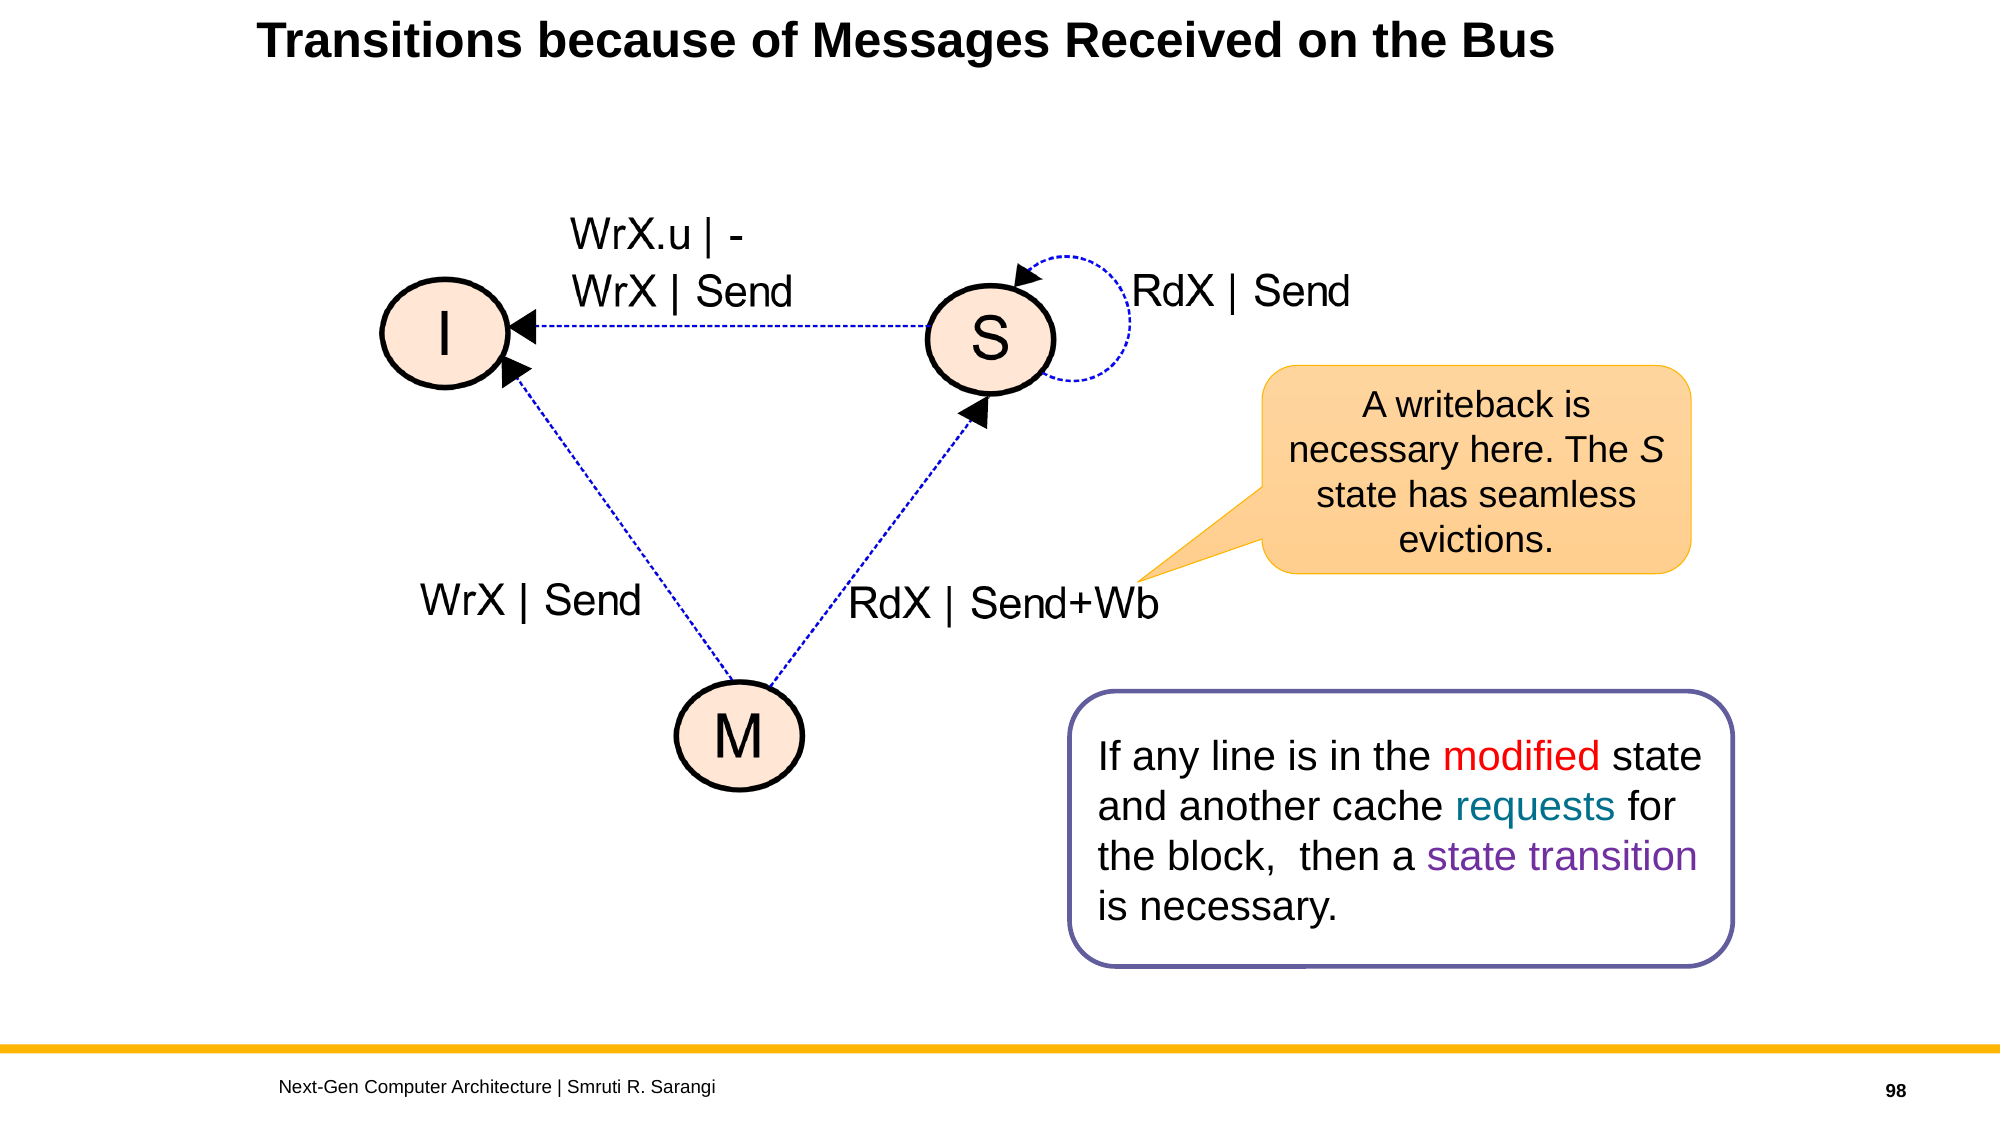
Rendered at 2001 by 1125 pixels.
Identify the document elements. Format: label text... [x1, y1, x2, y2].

text_box A writeback is necessary here. The S state has seamless evictions. [1367, 364, 1692, 575]
title Transitions because of Messages Received on the Bus [241, 6, 1642, 142]
text_box If any line is in the modified state and another cache requests for the block, then a state transition is necessary. [1068, 690, 1734, 968]
footer Next-Gen Computer Architecture | Smruti R. Sarangi [263, 1067, 1464, 1105]
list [379, 215, 1367, 793]
slide_number 98 [1711, 1071, 1922, 1109]
